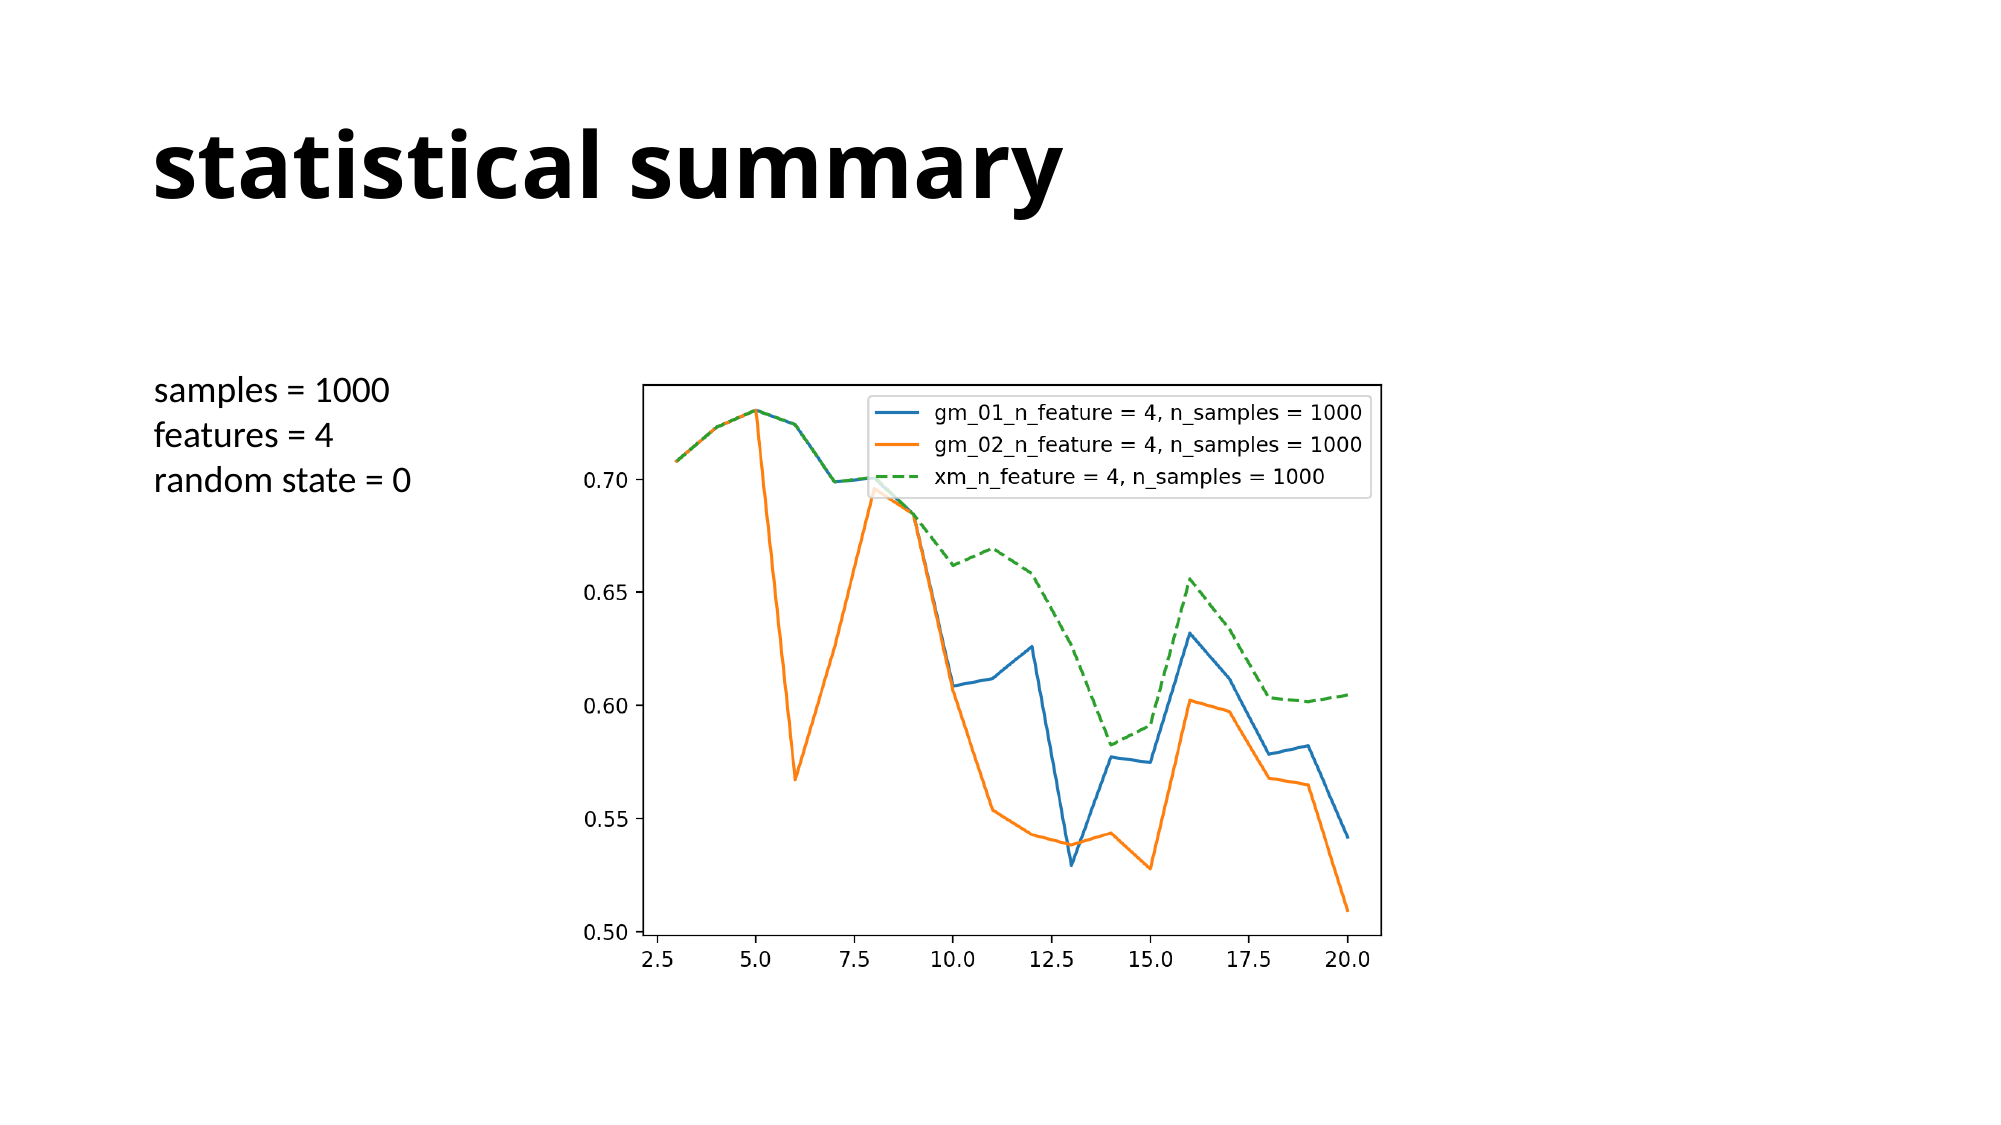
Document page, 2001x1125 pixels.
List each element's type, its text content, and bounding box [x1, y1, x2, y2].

text_box samples = 1000 features = 4 random state = 0 [139, 357, 427, 508]
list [524, 299, 1476, 1014]
title statistical summary [137, 59, 1863, 278]
